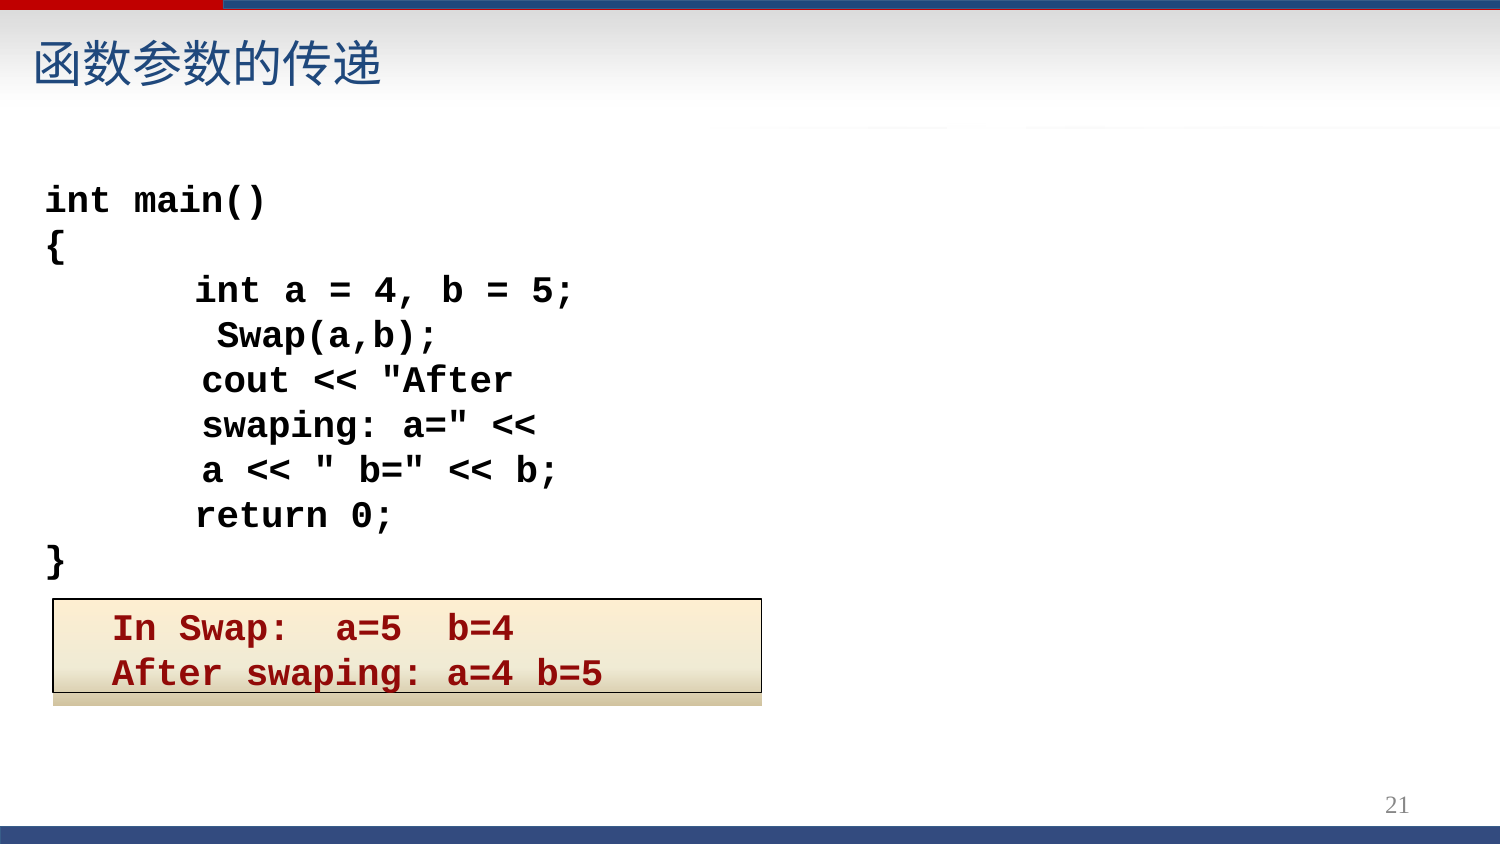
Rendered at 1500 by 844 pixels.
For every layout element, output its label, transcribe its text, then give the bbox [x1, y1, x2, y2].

slide_number 23 [1378, 789, 1417, 844]
picture [0, 10, 1500, 129]
picture [53, 598, 762, 706]
text_box int main() { int a = 4, b = 5; Swap(a,b); cout << "After swaping: a=" << a << " b=" << b; return 0; } [42, 172, 1256, 580]
title 函数参数的传递 [30, 30, 385, 174]
